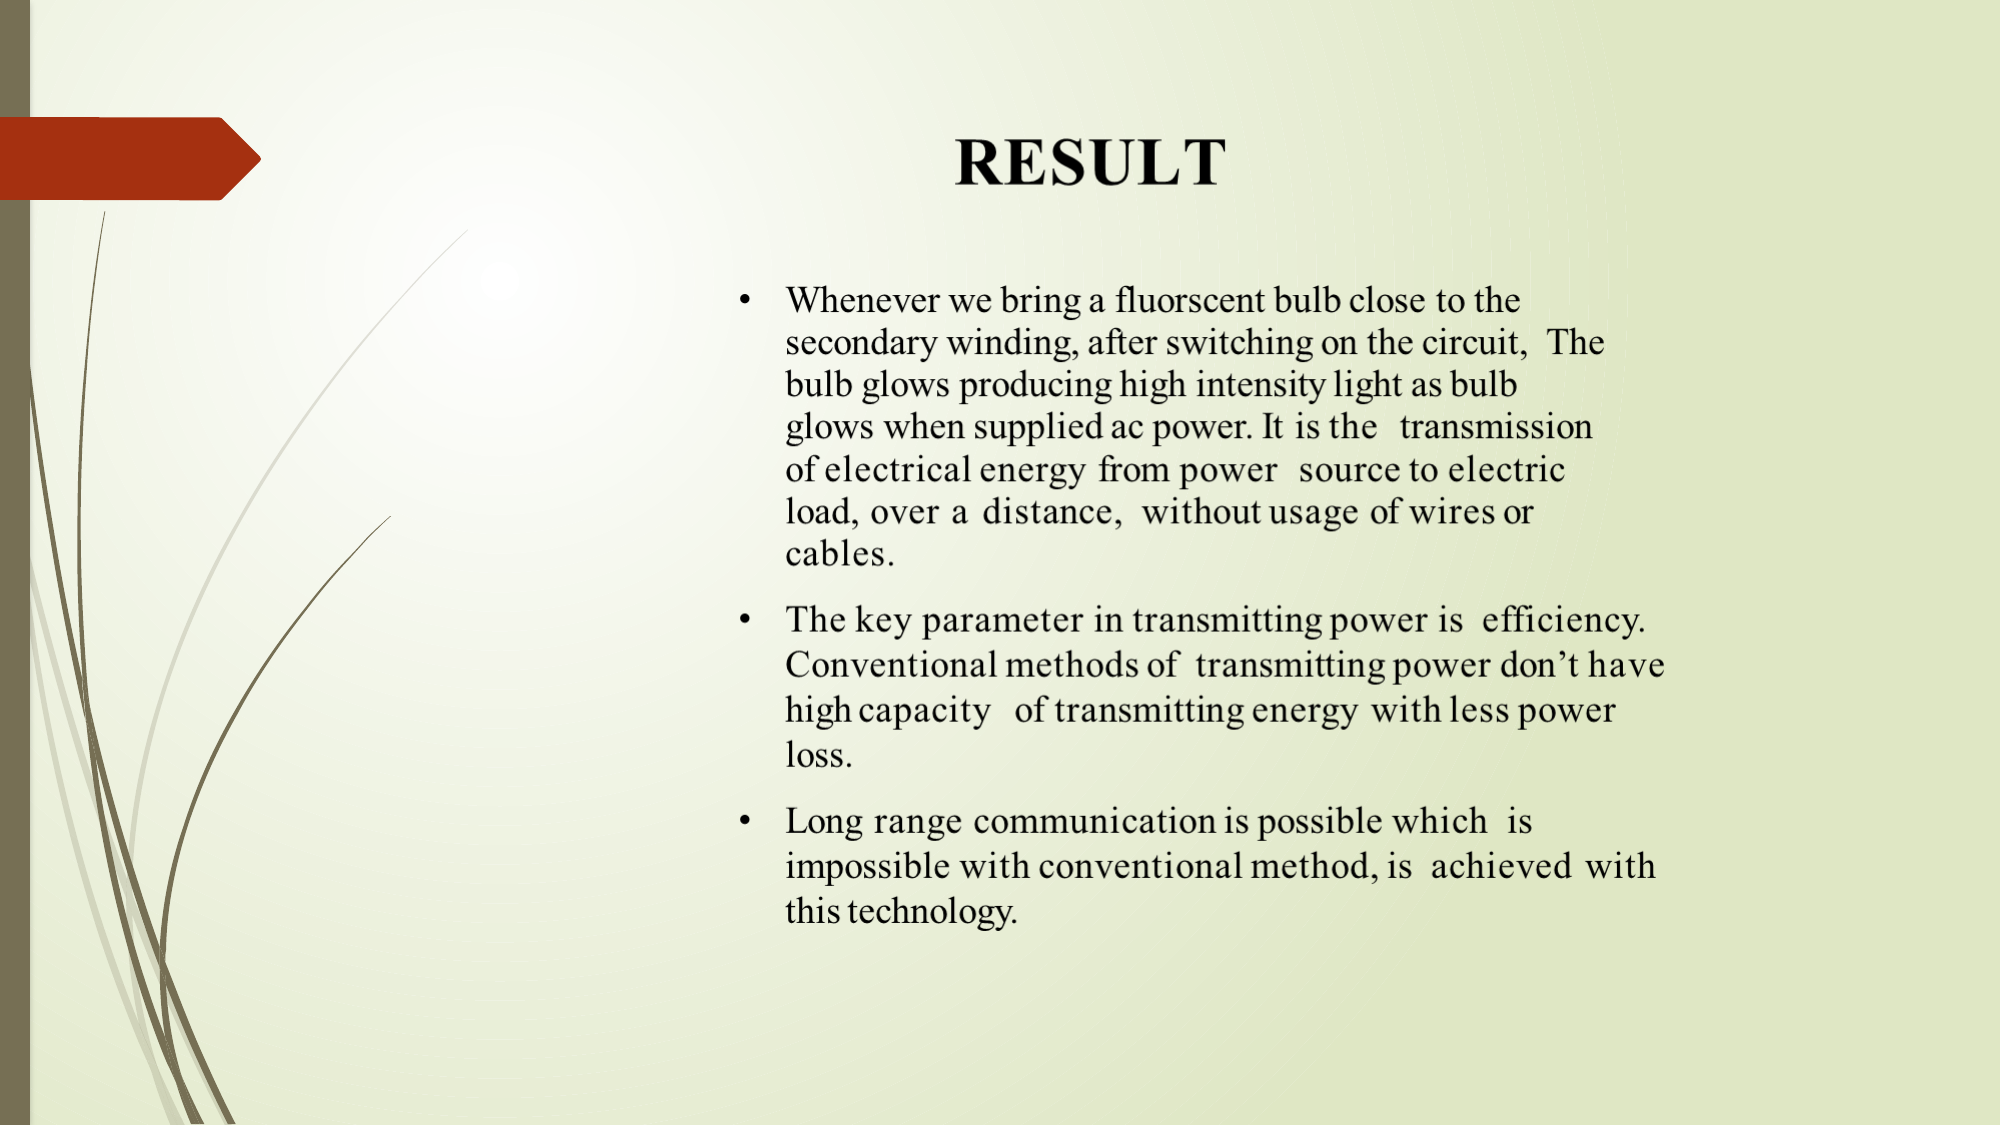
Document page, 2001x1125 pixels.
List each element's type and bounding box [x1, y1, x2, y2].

picture [717, 263, 1702, 956]
picture [905, 97, 1276, 240]
